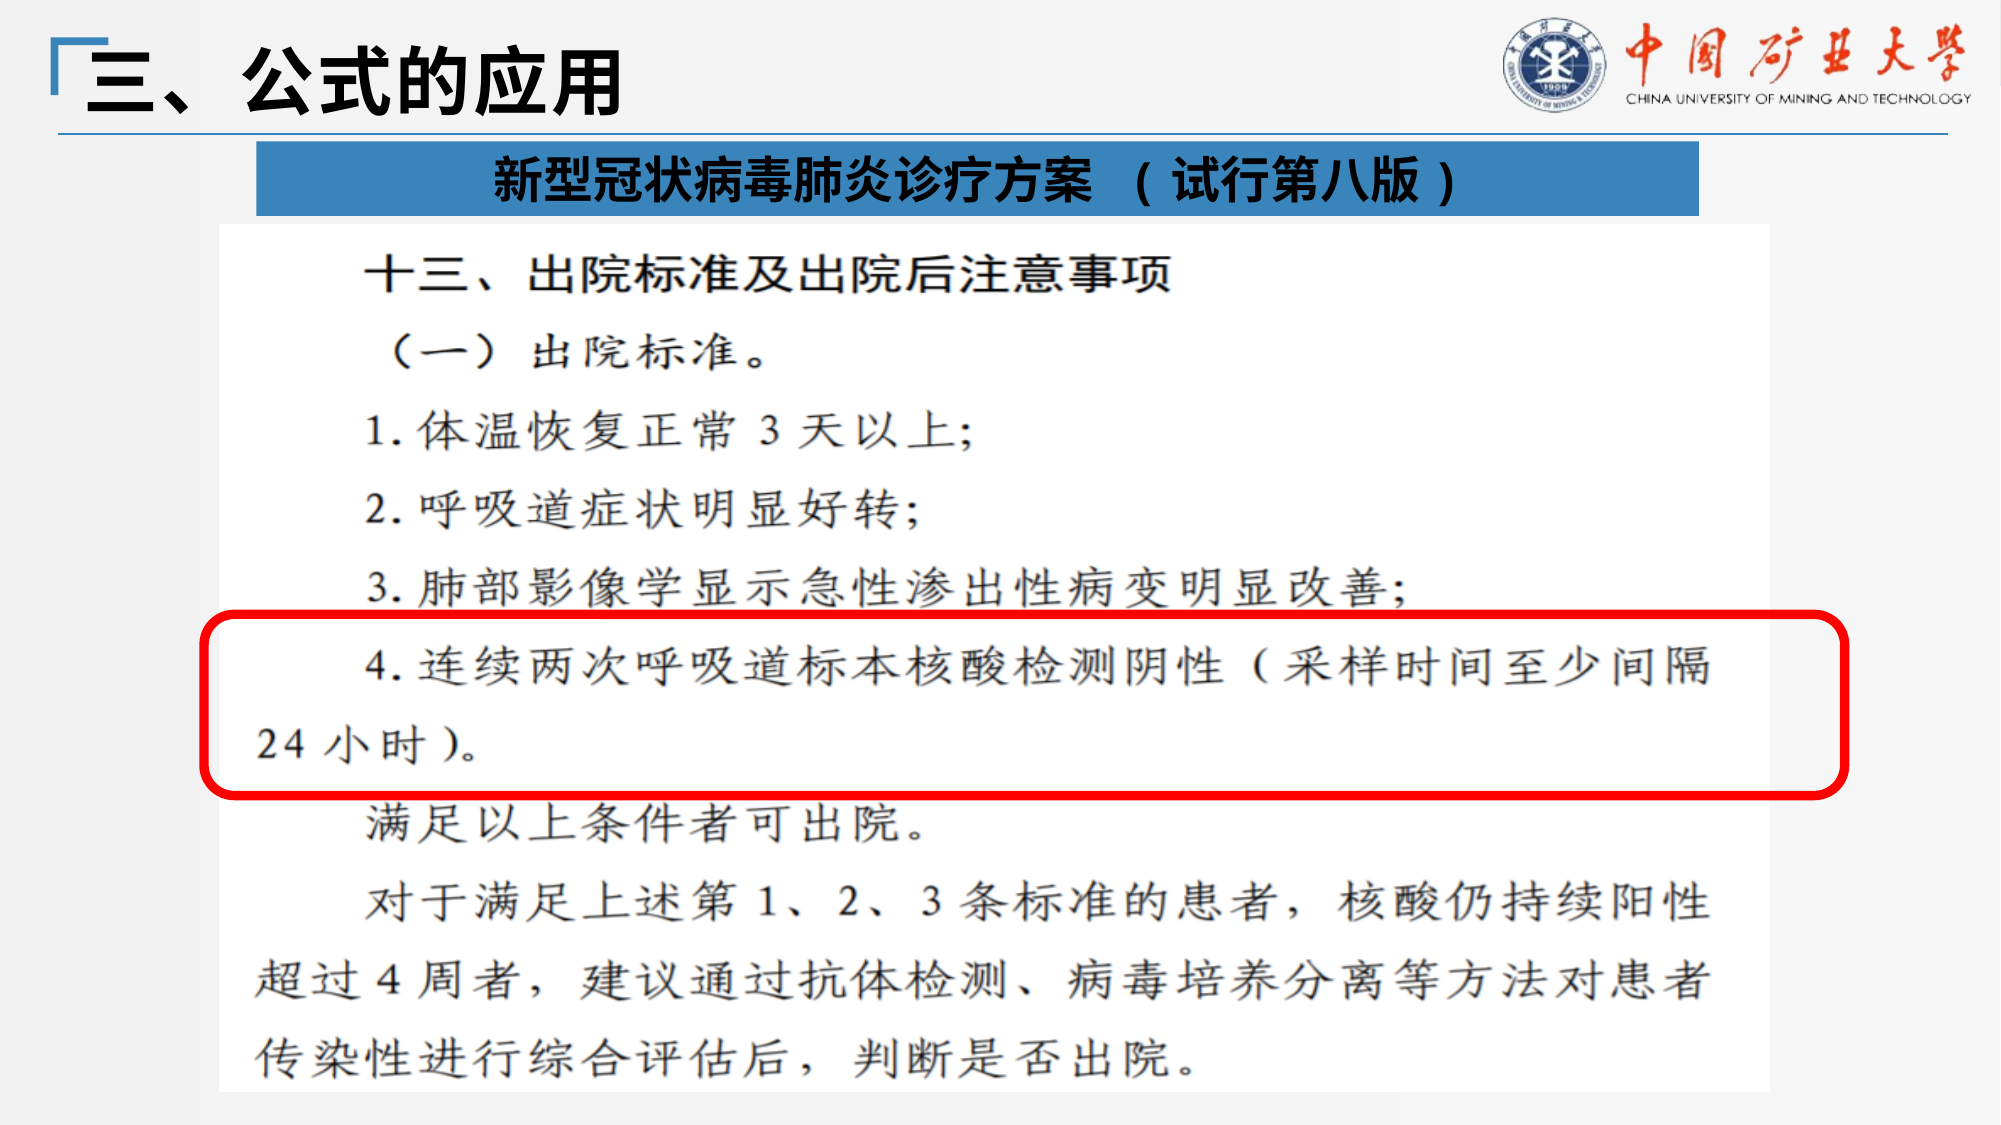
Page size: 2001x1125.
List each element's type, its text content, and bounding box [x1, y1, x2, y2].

text_box [50, 36, 68, 96]
text_box 三、公式的应用 [68, 135, 1591, 223]
picture [219, 224, 1770, 1092]
picture [1503, 15, 1977, 116]
text_box [1770, 613, 1846, 797]
text_box 新型冠状病毒肺炎诊疗方案 (试行第八版) [256, 141, 1699, 216]
text_box 三、公式的应用 [68, 27, 1591, 133]
text_box [202, 617, 219, 793]
